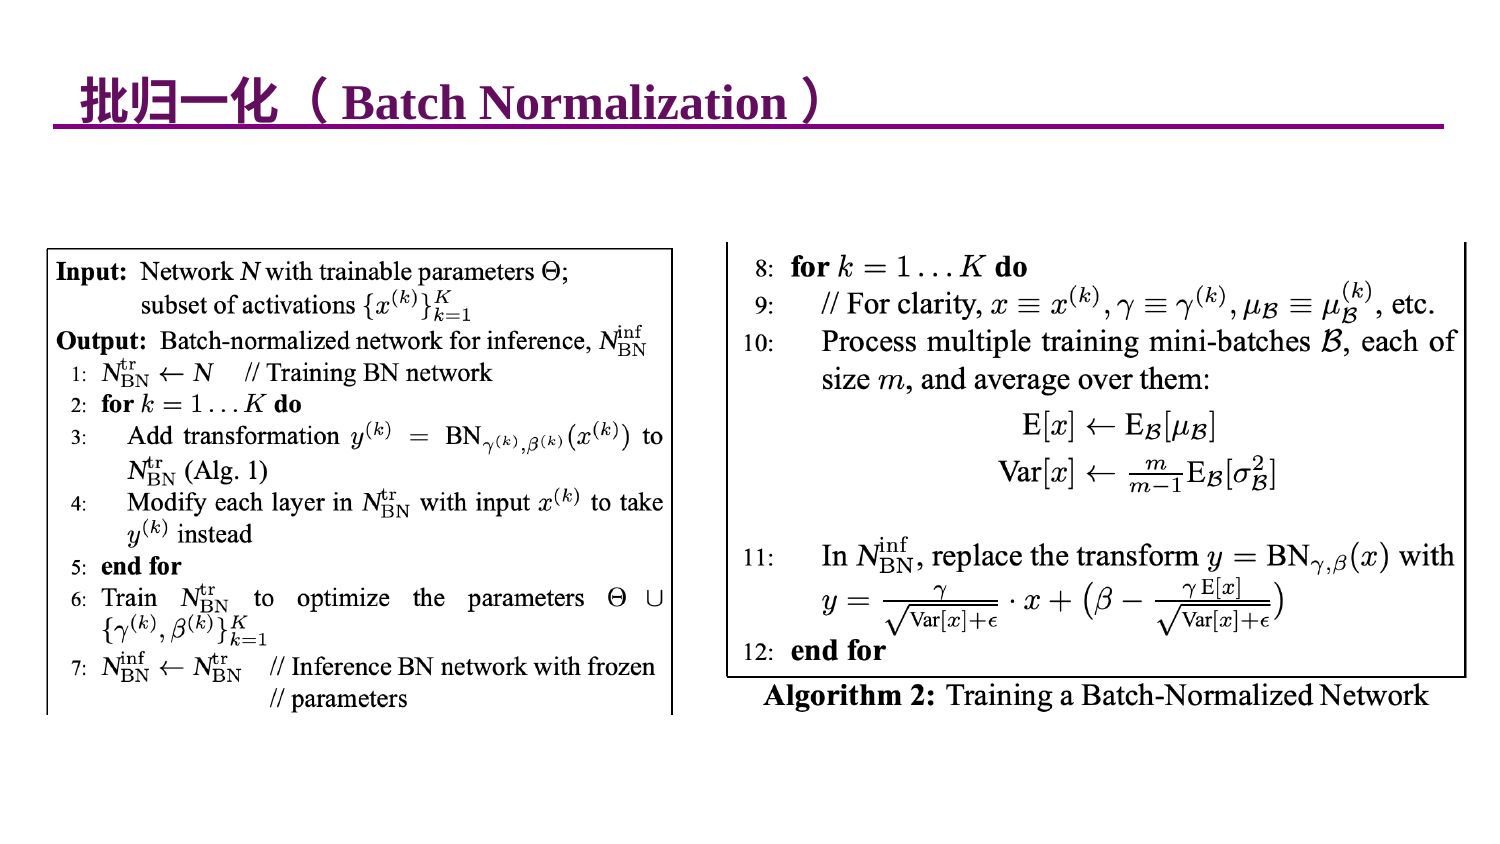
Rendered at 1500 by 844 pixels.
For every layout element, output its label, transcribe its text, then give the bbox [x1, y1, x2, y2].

picture [717, 242, 1482, 716]
text_box 批归一化（Batch Normalization） [64, 31, 1446, 137]
picture [41, 242, 682, 716]
